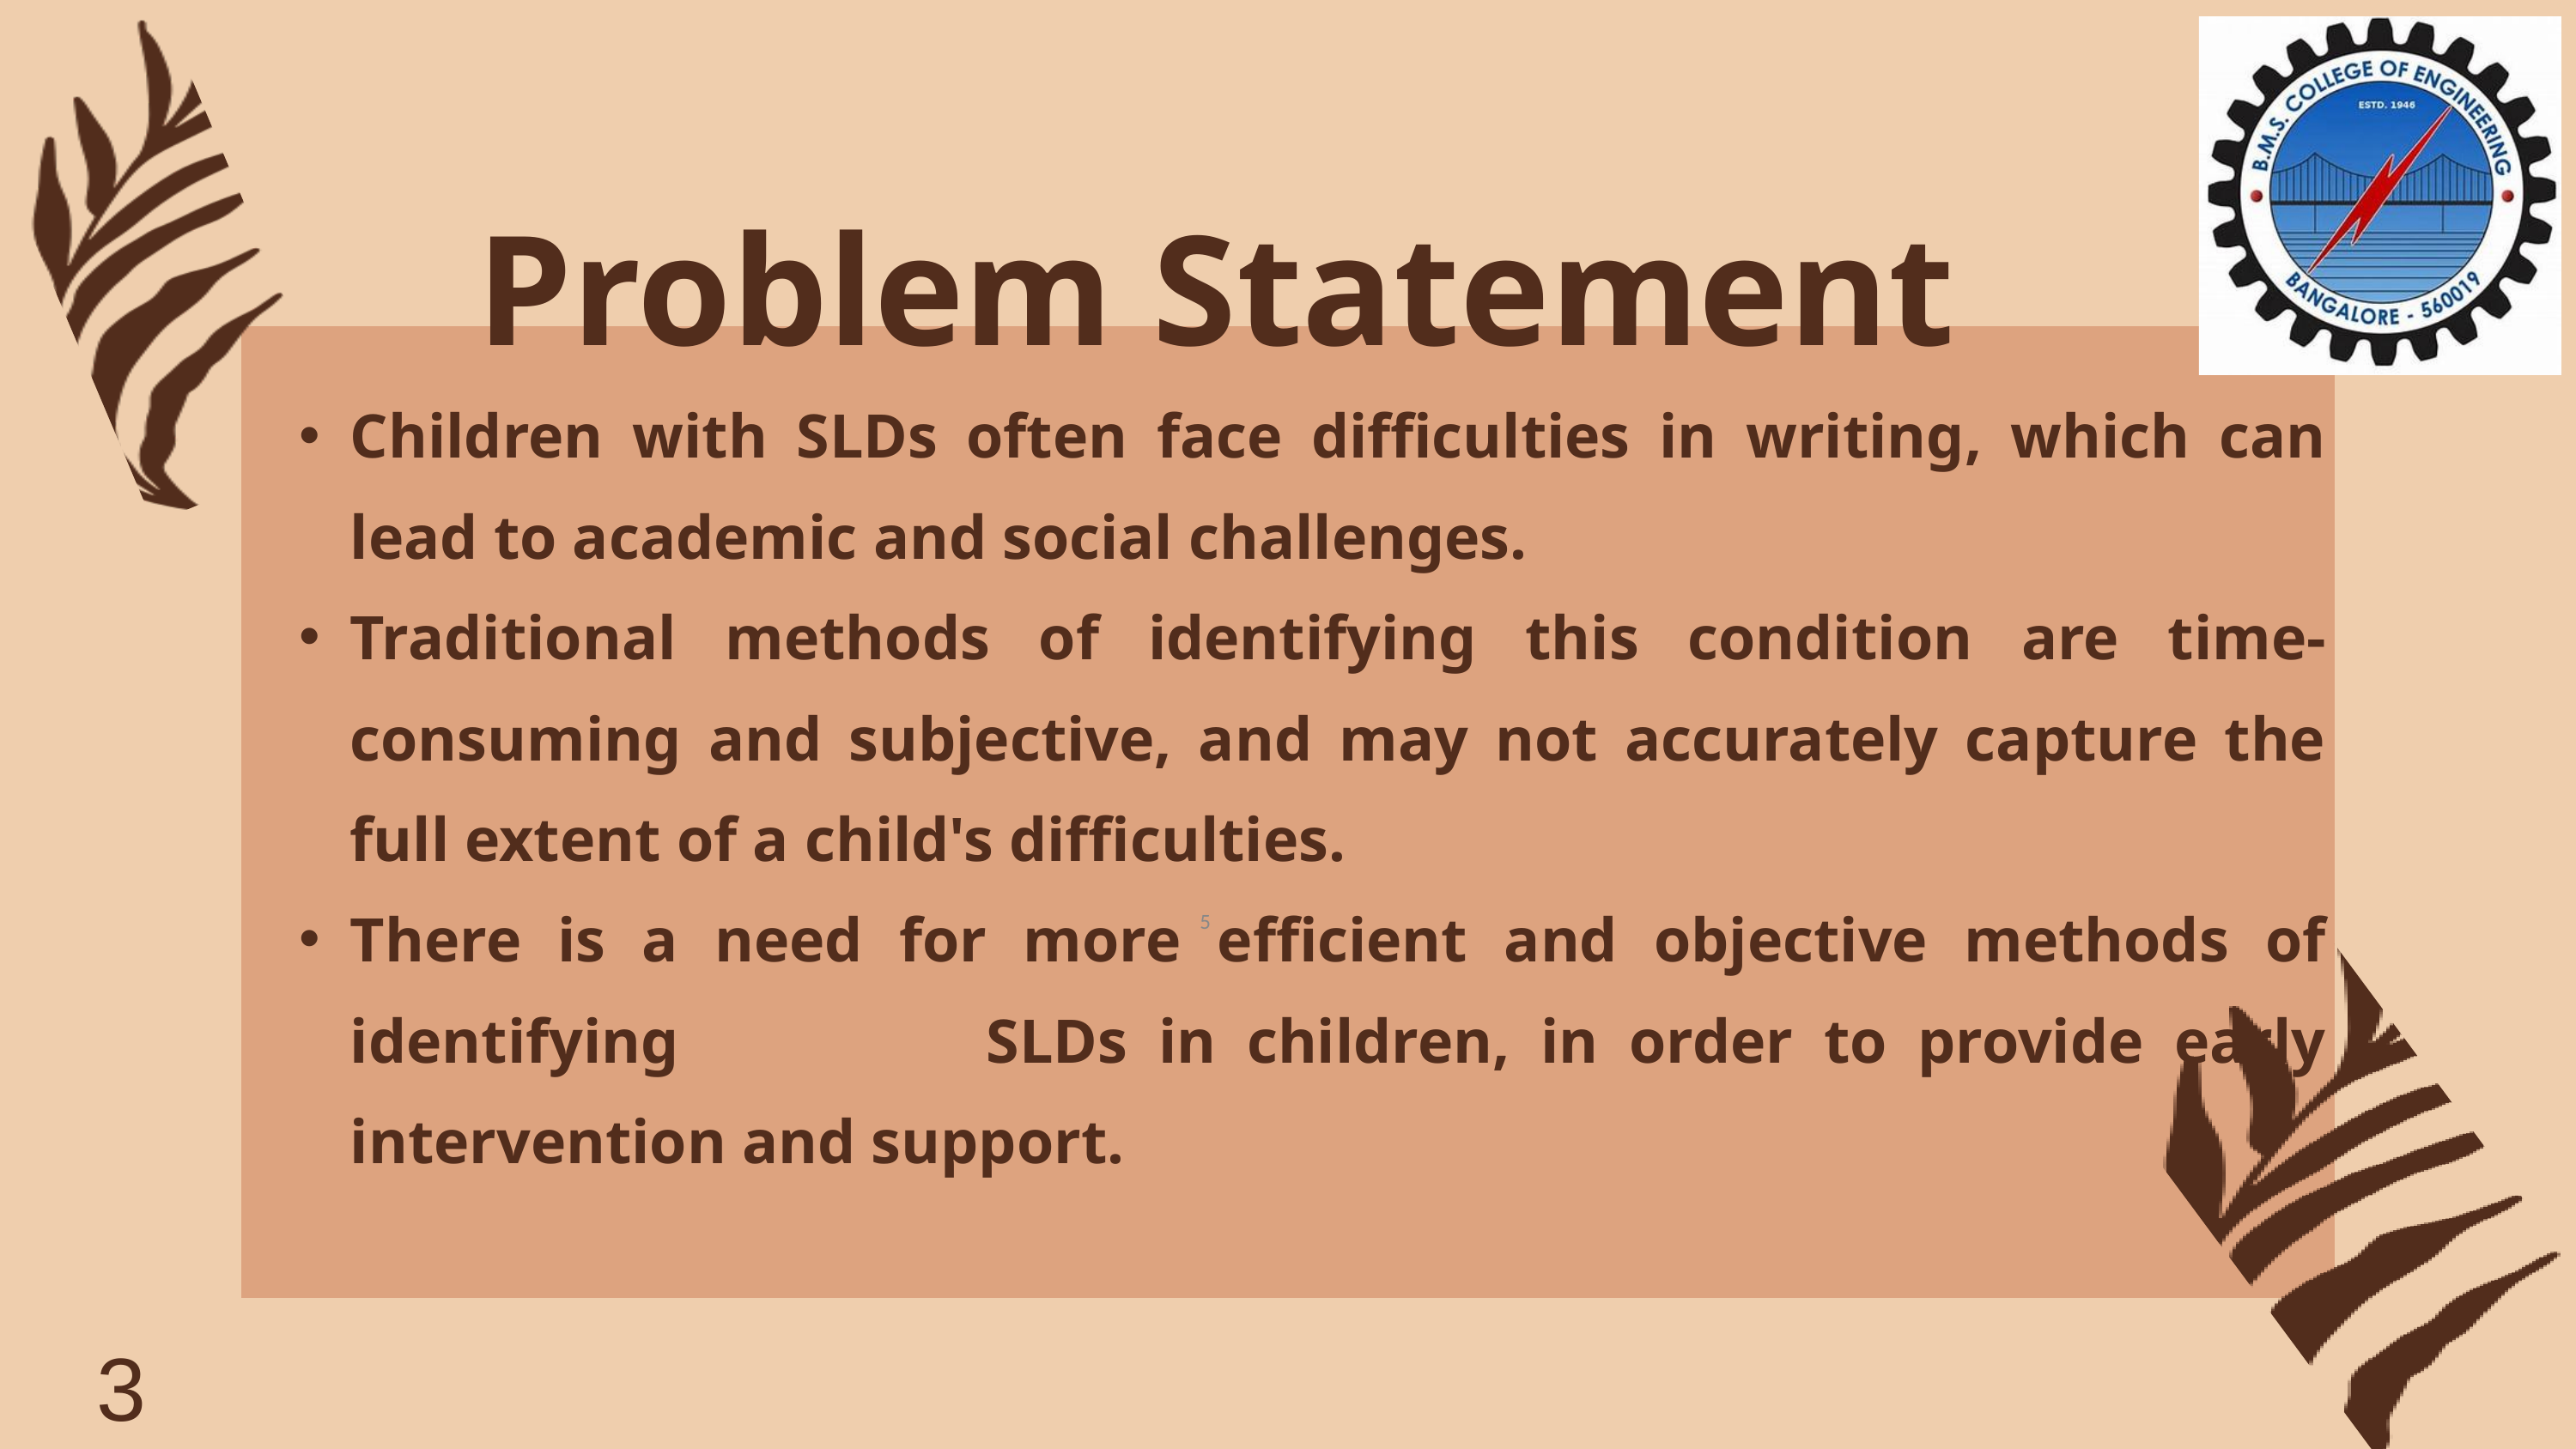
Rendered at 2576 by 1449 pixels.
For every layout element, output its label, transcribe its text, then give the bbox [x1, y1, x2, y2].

text_box [2198, 16, 2561, 375]
text_box 3 [96, 1288, 147, 1440]
text_box Problem Statement [407, 120, 2025, 303]
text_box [240, 306, 2336, 1299]
text_box [0, 0, 287, 524]
text_box [2267, 953, 2576, 1449]
